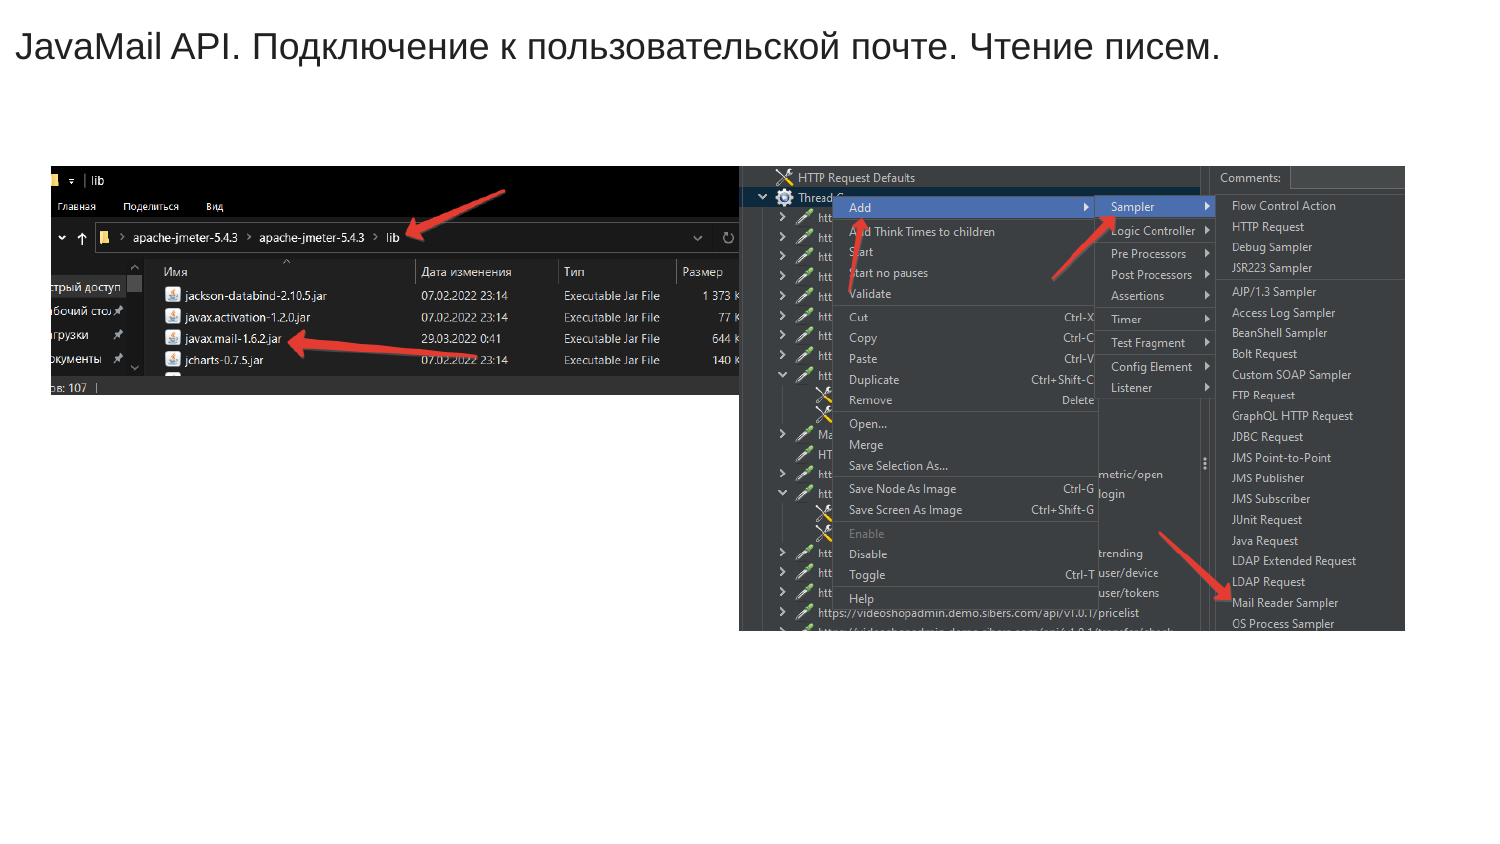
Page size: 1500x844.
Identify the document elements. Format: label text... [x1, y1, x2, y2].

picture [50, 166, 1405, 632]
title JavaMail API. Подключение к пользовательской почте. Чтение писем. [0, 0, 1398, 94]
